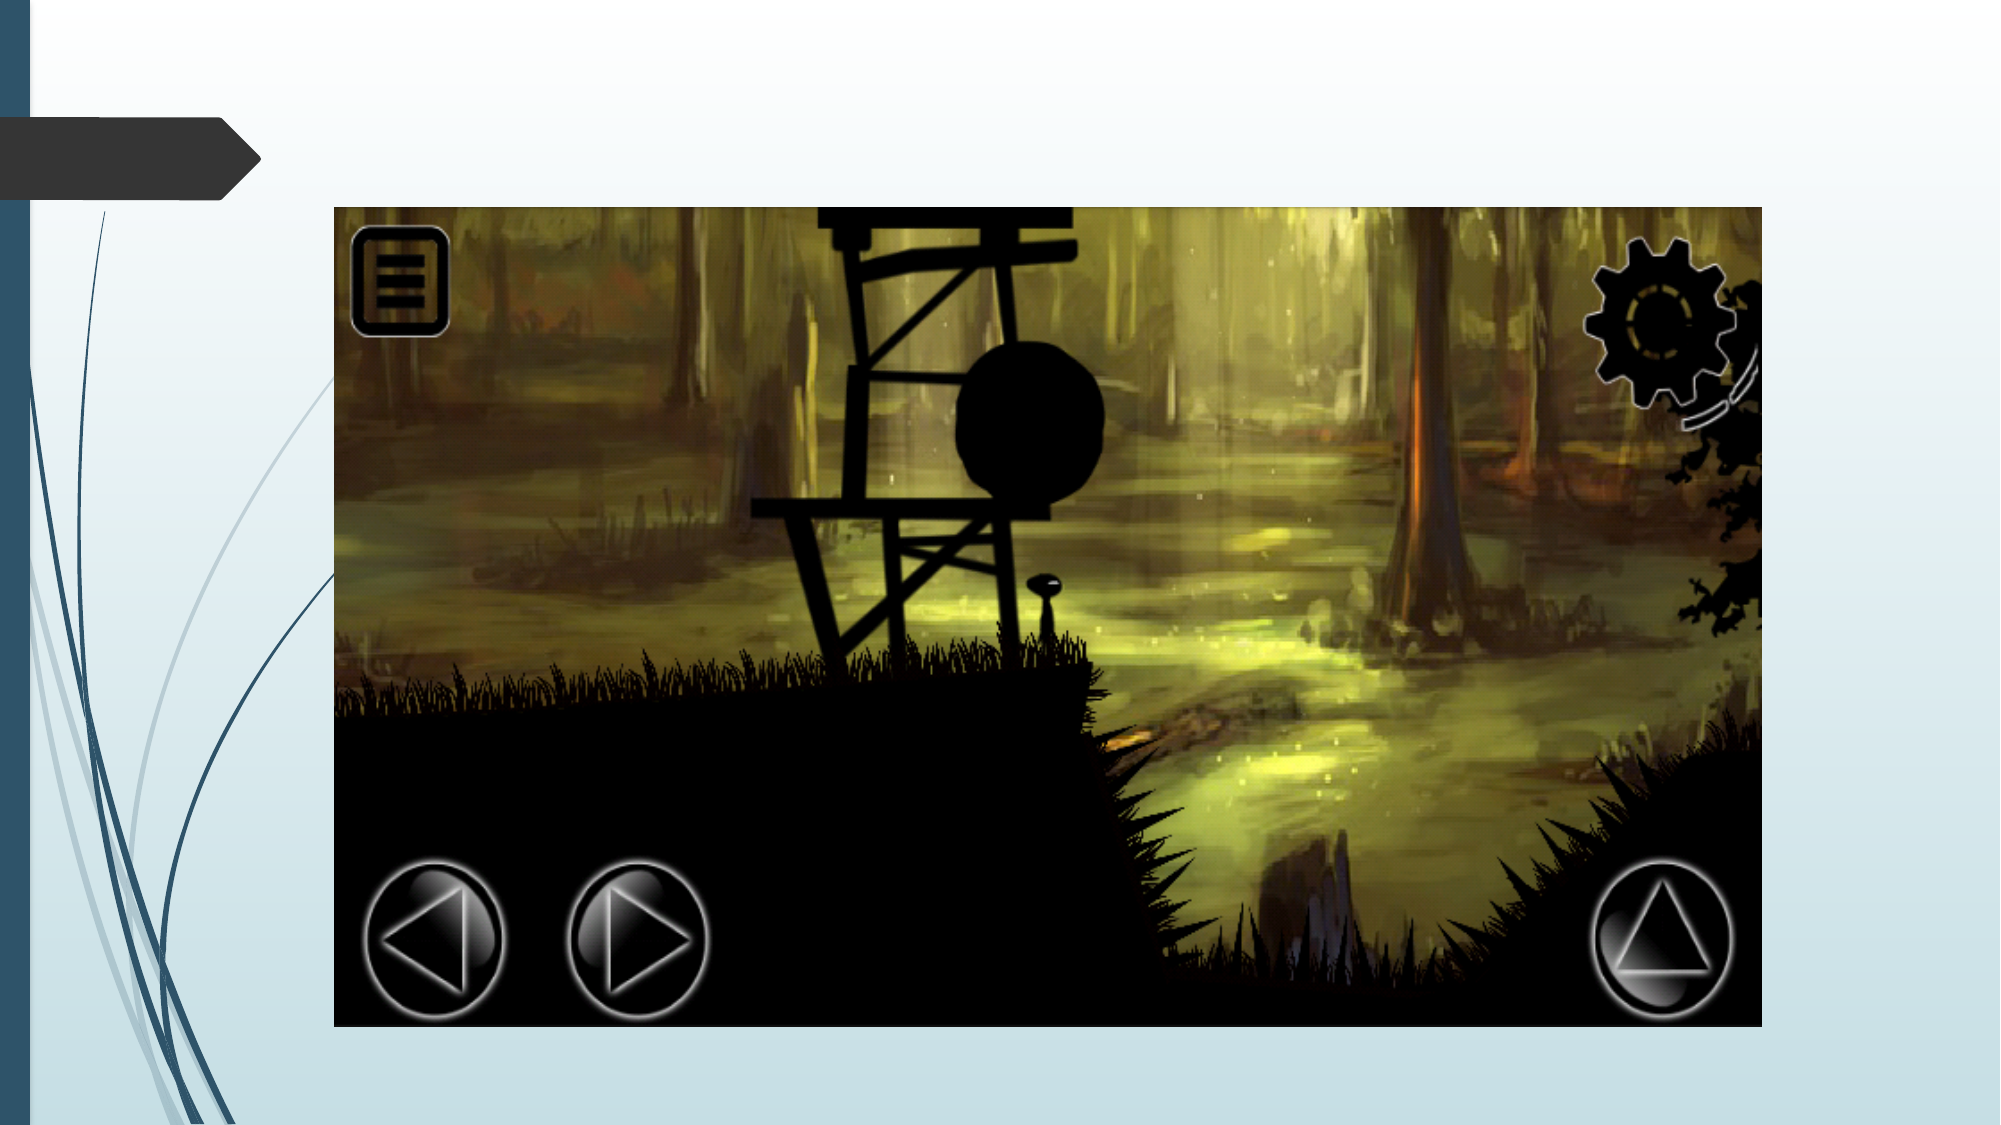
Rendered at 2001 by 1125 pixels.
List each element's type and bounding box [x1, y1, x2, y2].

picture [333, 207, 1762, 1027]
